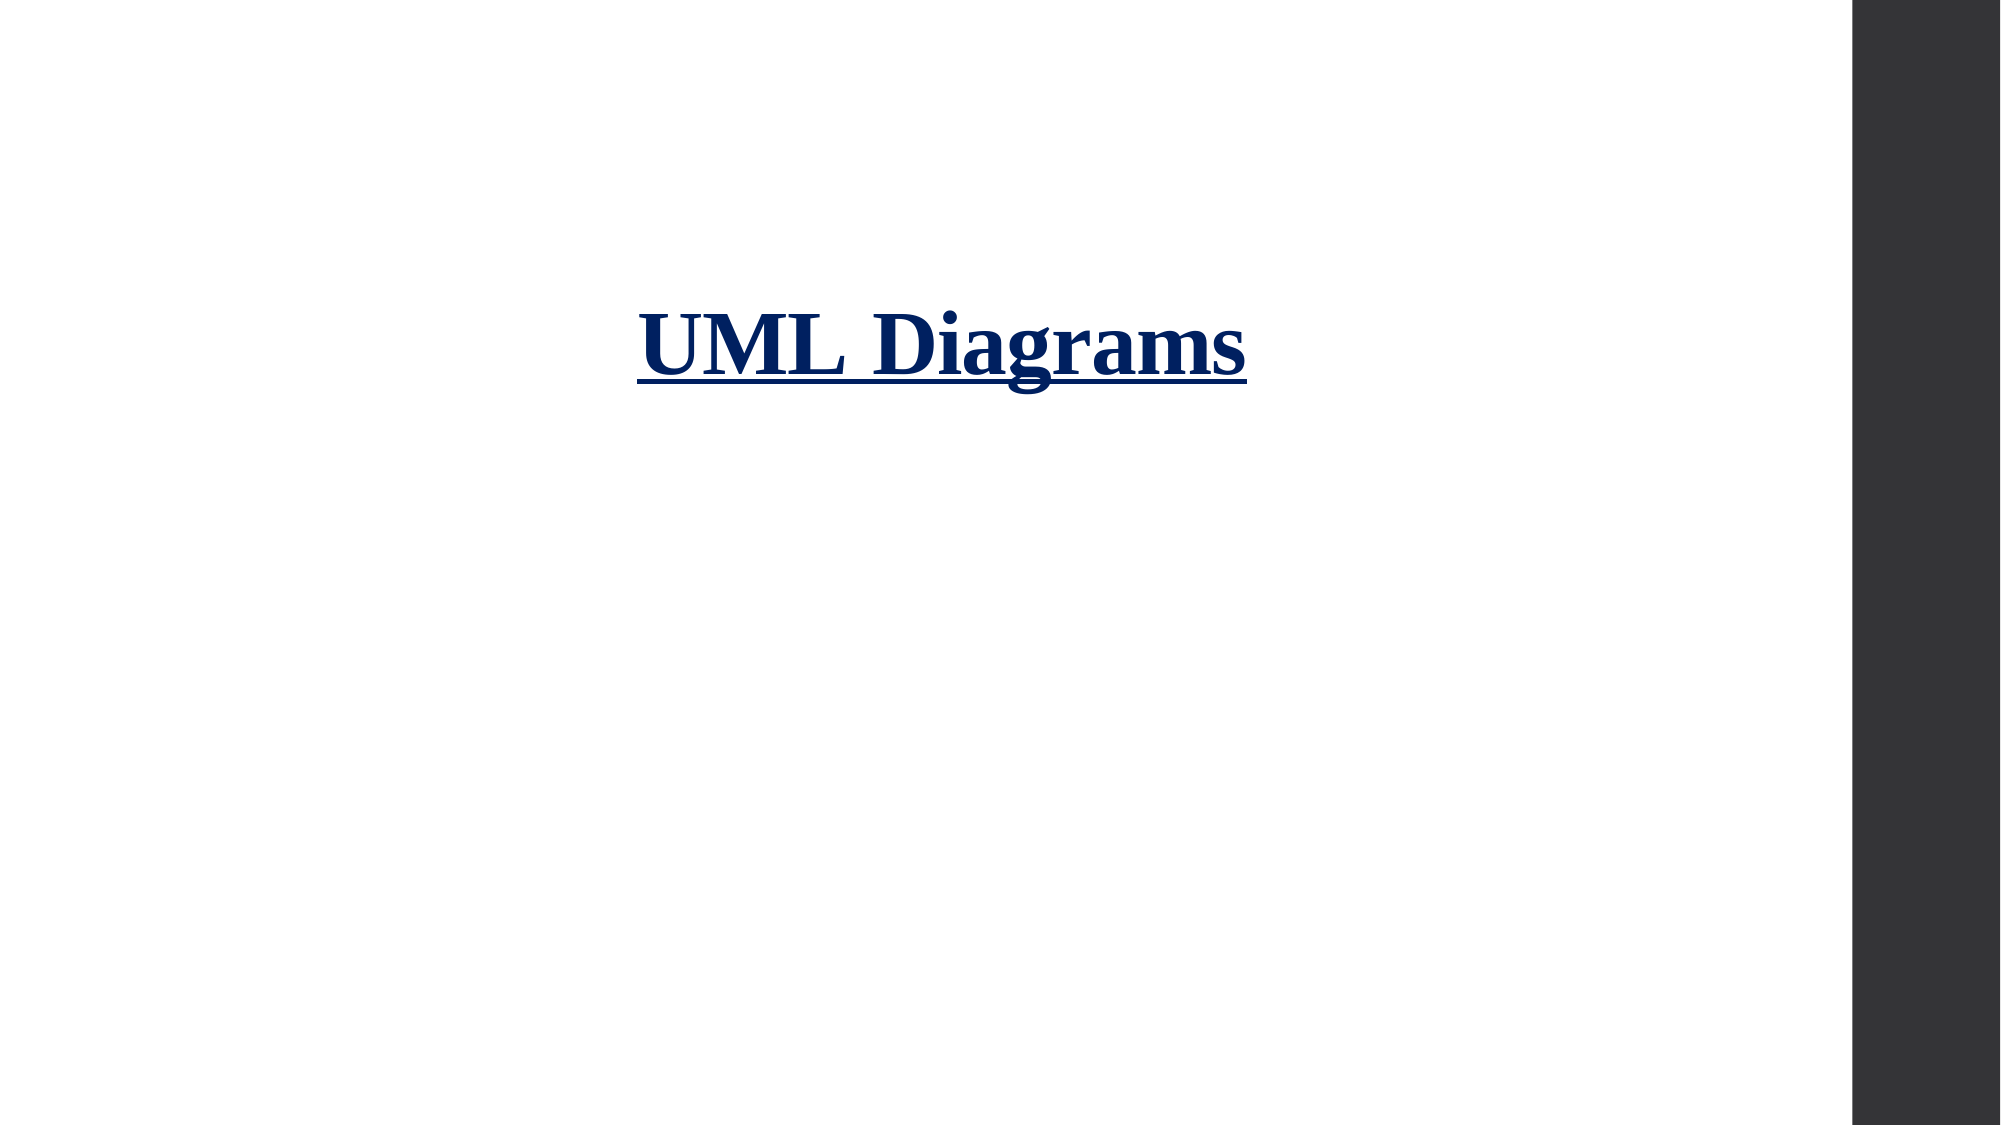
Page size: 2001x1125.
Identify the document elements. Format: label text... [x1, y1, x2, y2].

title UML Diagrams [87, 60, 1797, 402]
